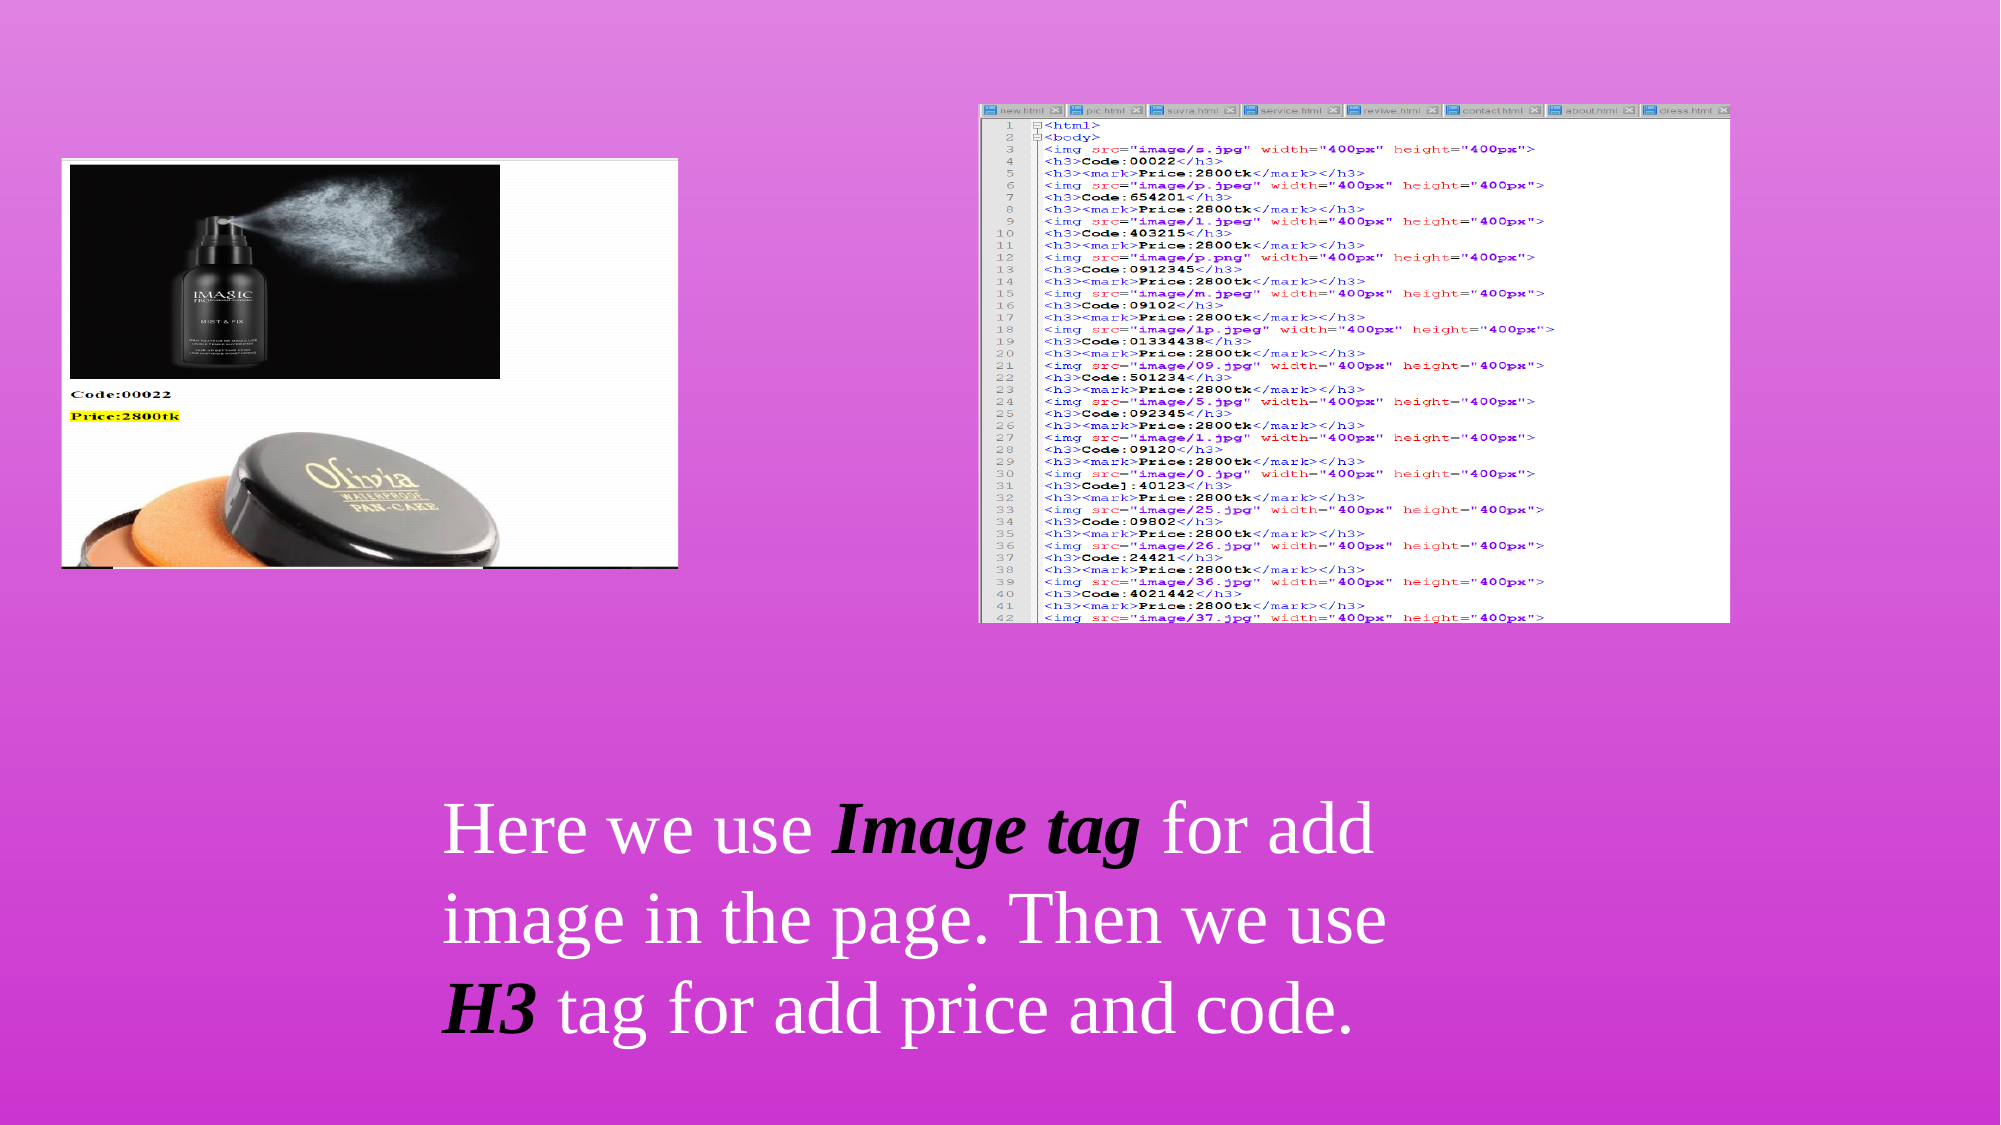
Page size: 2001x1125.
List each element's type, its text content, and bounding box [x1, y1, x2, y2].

picture [978, 103, 1731, 623]
text_box Here we use Image tag for add image in the page. Then we use H3 tag for add price and code. [427, 770, 1428, 1056]
picture [61, 158, 679, 569]
